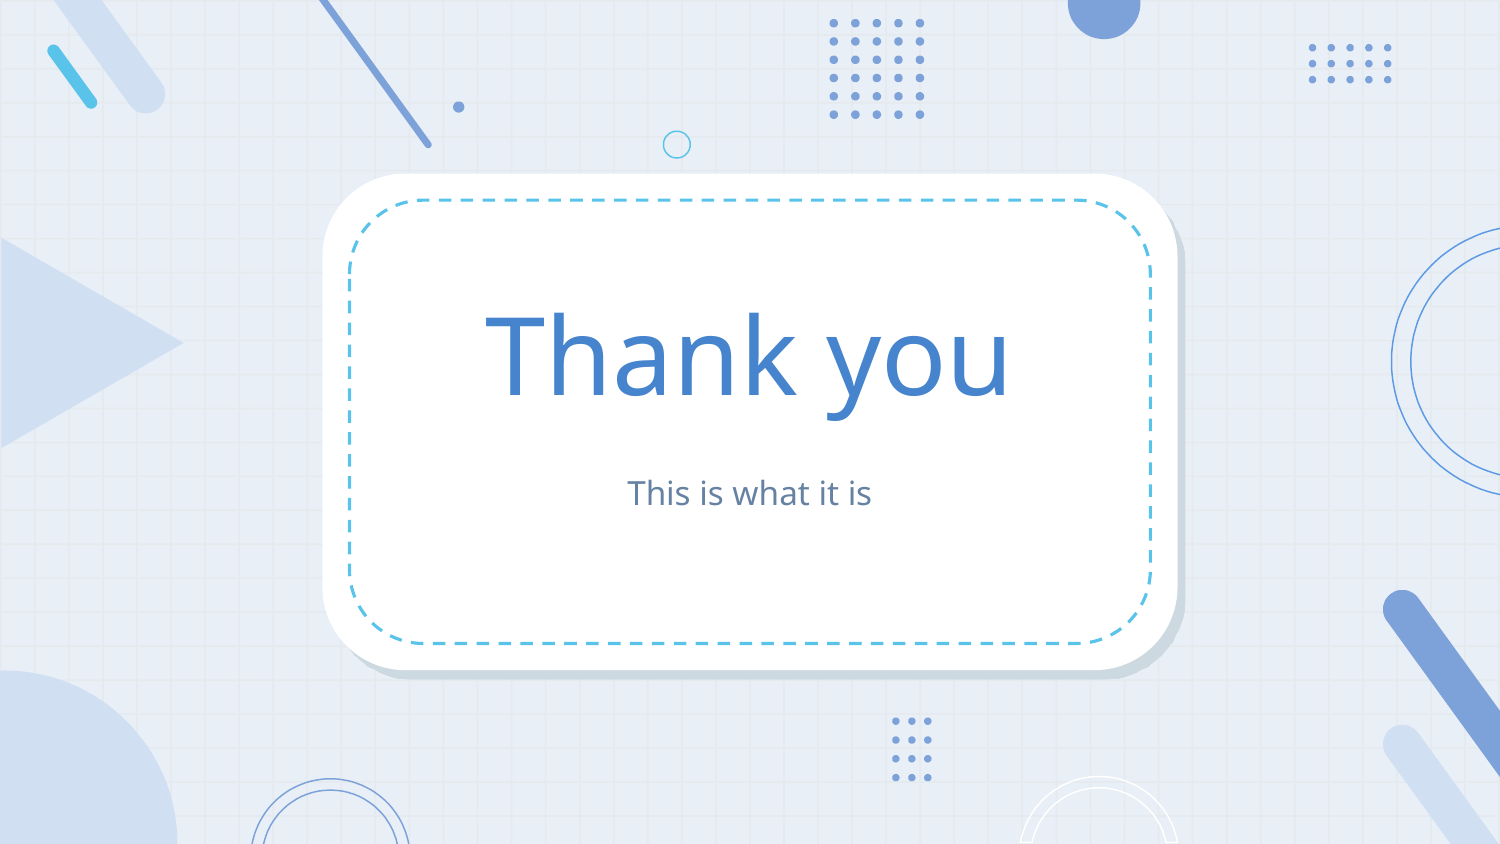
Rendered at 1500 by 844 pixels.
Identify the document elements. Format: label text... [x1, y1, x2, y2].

subtitle This is what it is [392, 435, 1108, 549]
title Thank you [407, 301, 1093, 403]
